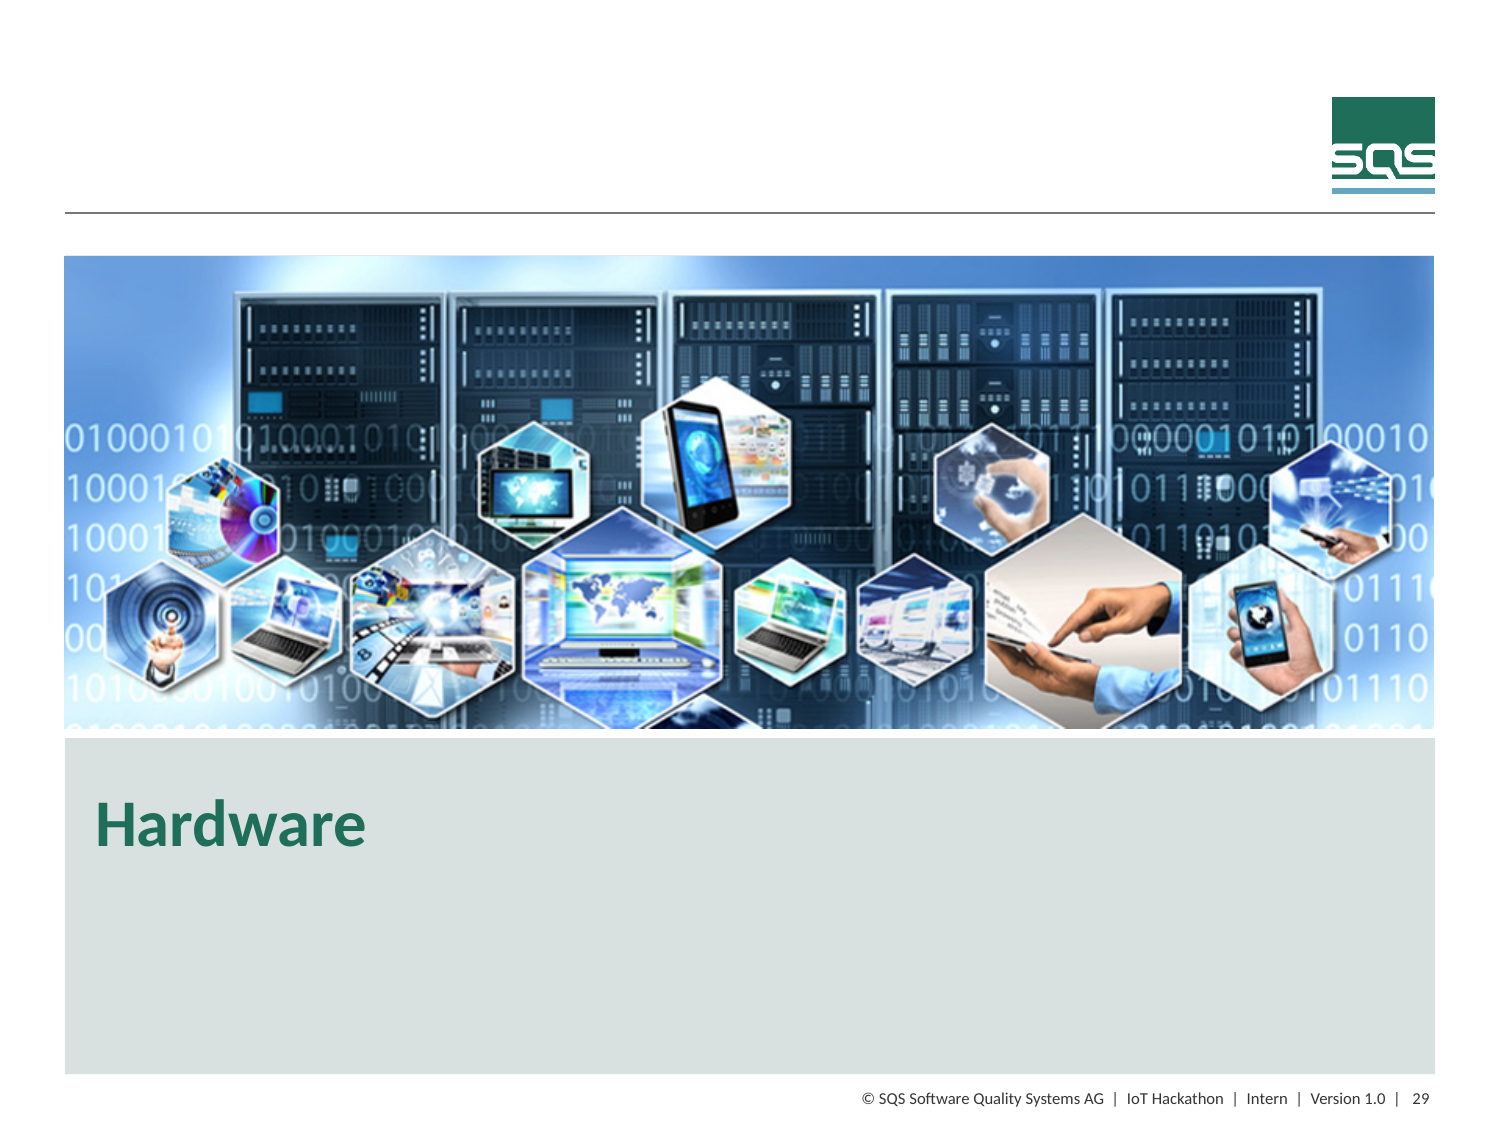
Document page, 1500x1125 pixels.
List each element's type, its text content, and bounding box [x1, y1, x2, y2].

title Hardware [95, 754, 1405, 894]
picture [64, 256, 1434, 729]
slide_number 29 [1406, 1089, 1436, 1111]
picture [1332, 97, 1435, 194]
footer © SQS Software Quality Systems AG | IoT Hackathon | Intern | Version 1.0 | [64, 1089, 1406, 1111]
